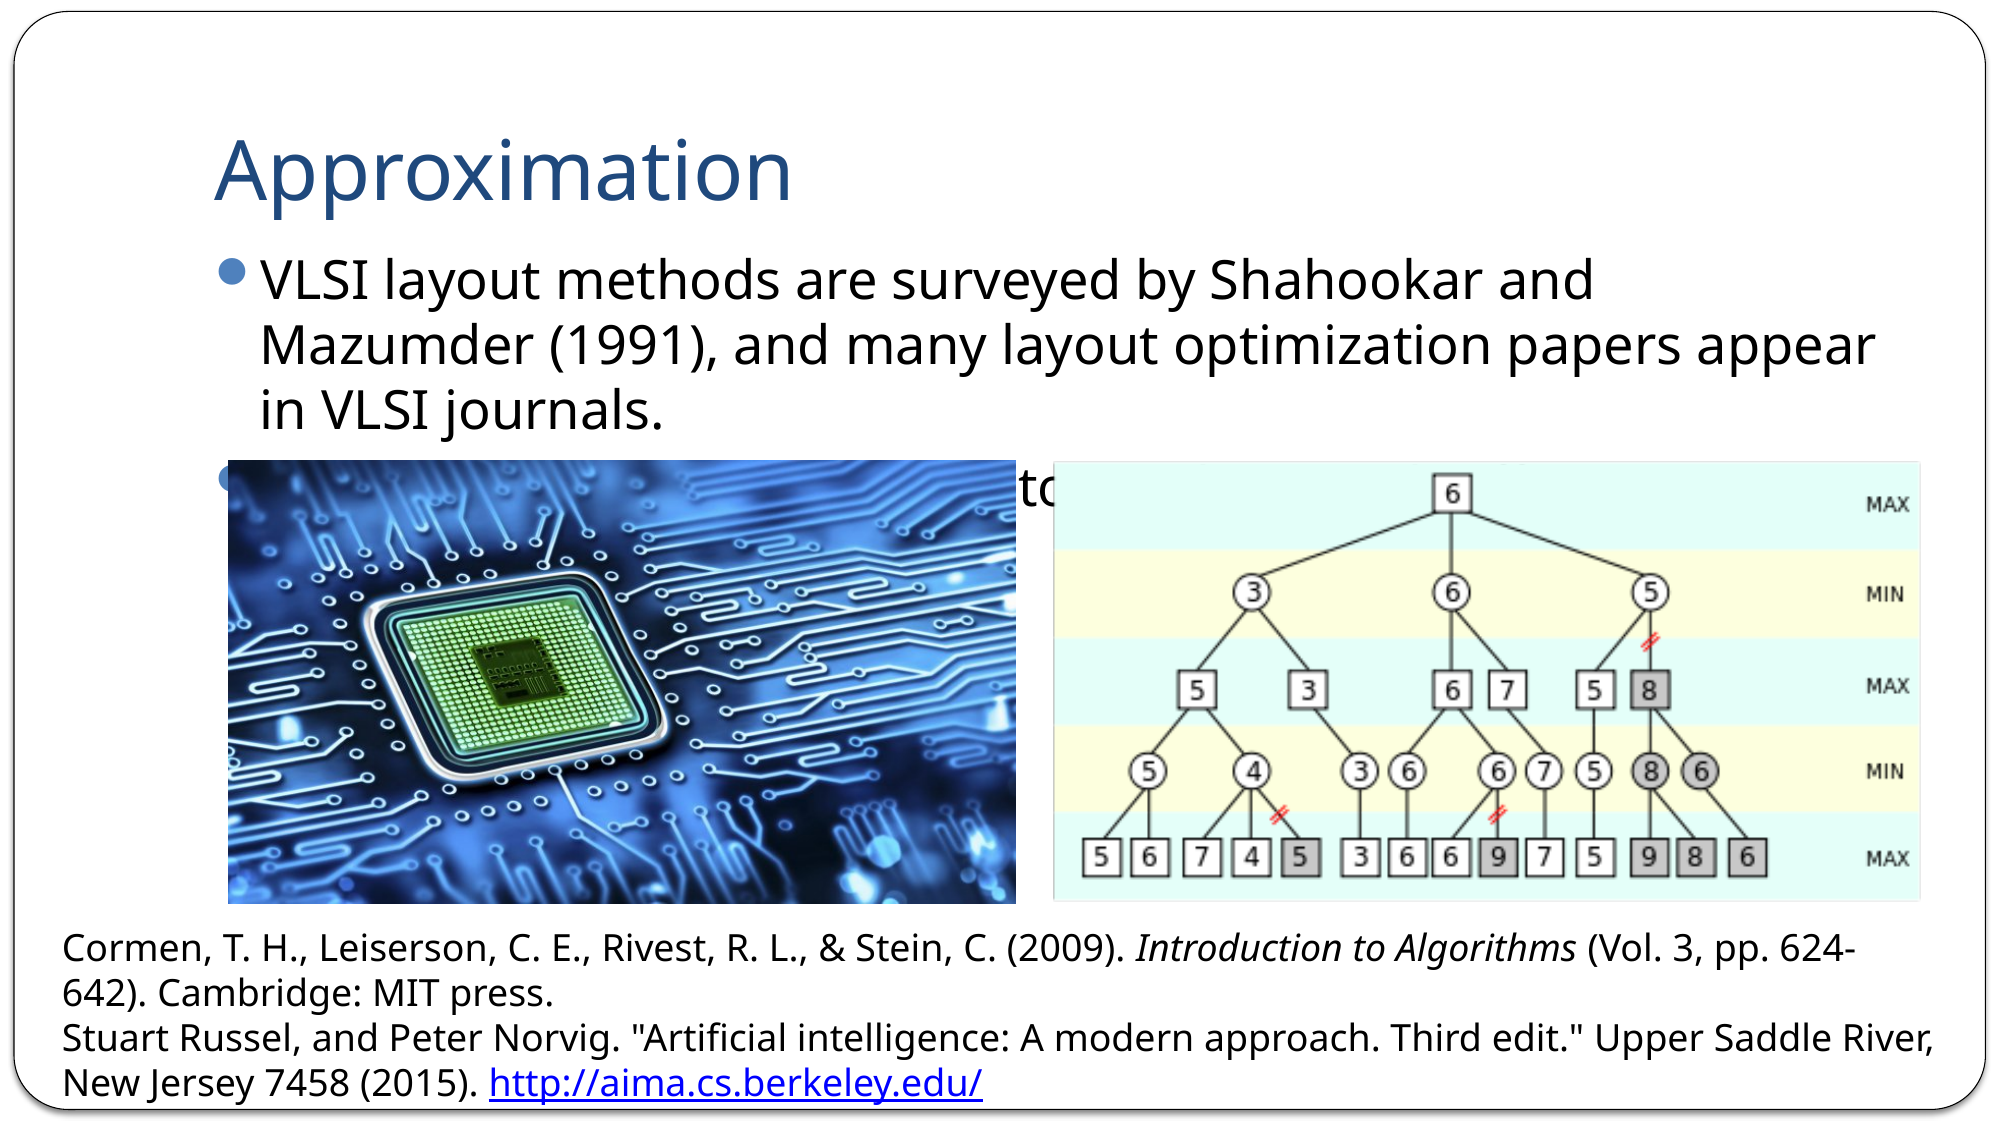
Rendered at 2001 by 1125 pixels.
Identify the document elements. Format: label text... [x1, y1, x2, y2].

picture [228, 460, 1016, 904]
picture [1049, 460, 1923, 904]
text_box Cormen, T. H., Leiserson, C. E., Rivest, R. L., & Stein, C. (2009). Introduction to Algorithms (Vol. 3, pp. 624-642). Cambridge: MIT press. Stuart Russel, and Peter Norvig. "Artificial intelligence: A modern approach. Third edit." Upper Saddle River, New Jersey 7458 (2015). http://aima.cs.berkeley.edu/ [47, 916, 1953, 1117]
list VLSI layout methods are surveyed by Shahookar and Mazumder (1991), and many layout optimization papers appear in VLSI journals. Approximation in Mini-Max is to cut the search off at some point [200, 237, 1900, 916]
title Approximation [200, 45, 1900, 233]
